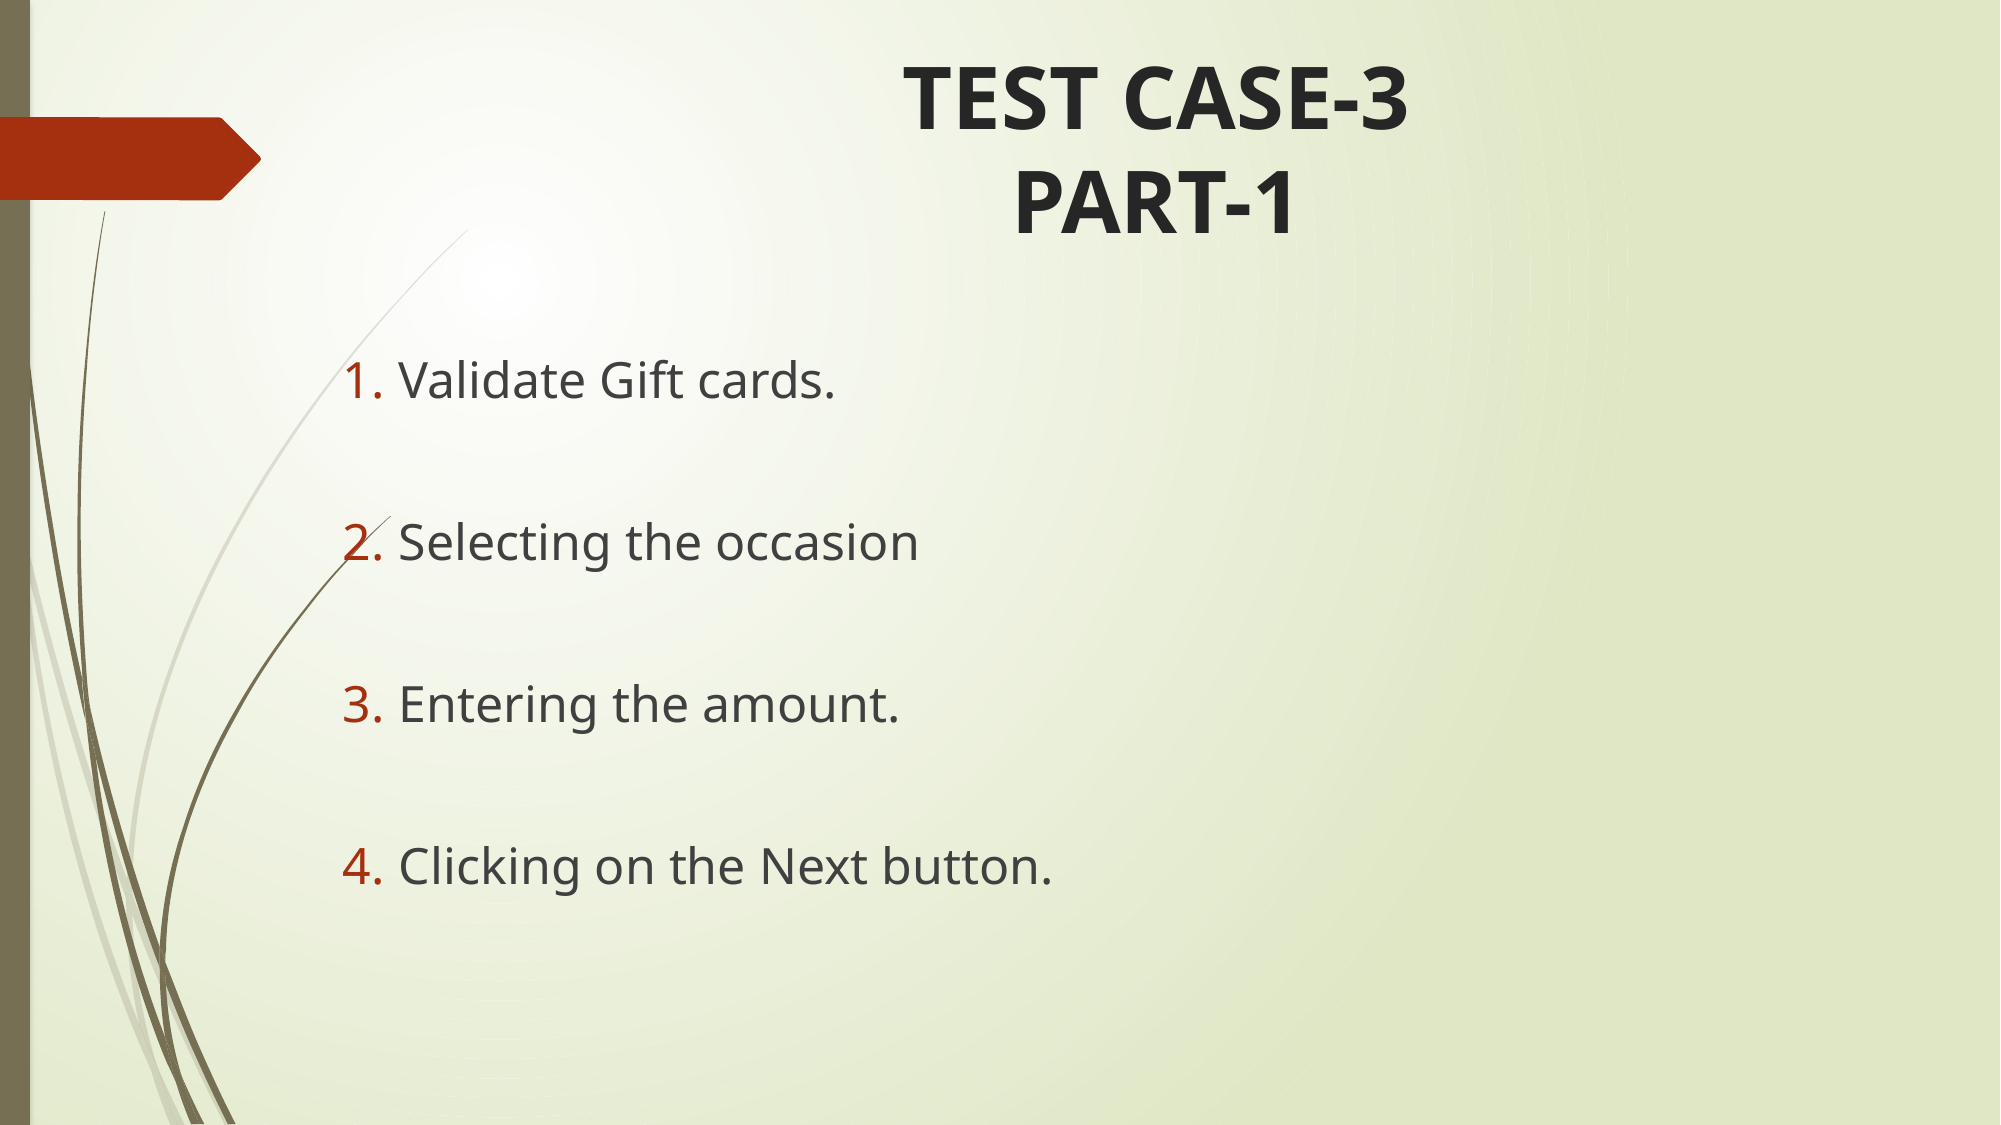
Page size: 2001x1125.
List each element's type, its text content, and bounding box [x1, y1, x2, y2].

title TEST CASE-3 PART-1 [425, 35, 1888, 366]
list Validate Gift cards. Selecting the occasion Entering the amount. Clicking on the Next button. [327, 341, 1838, 1096]
